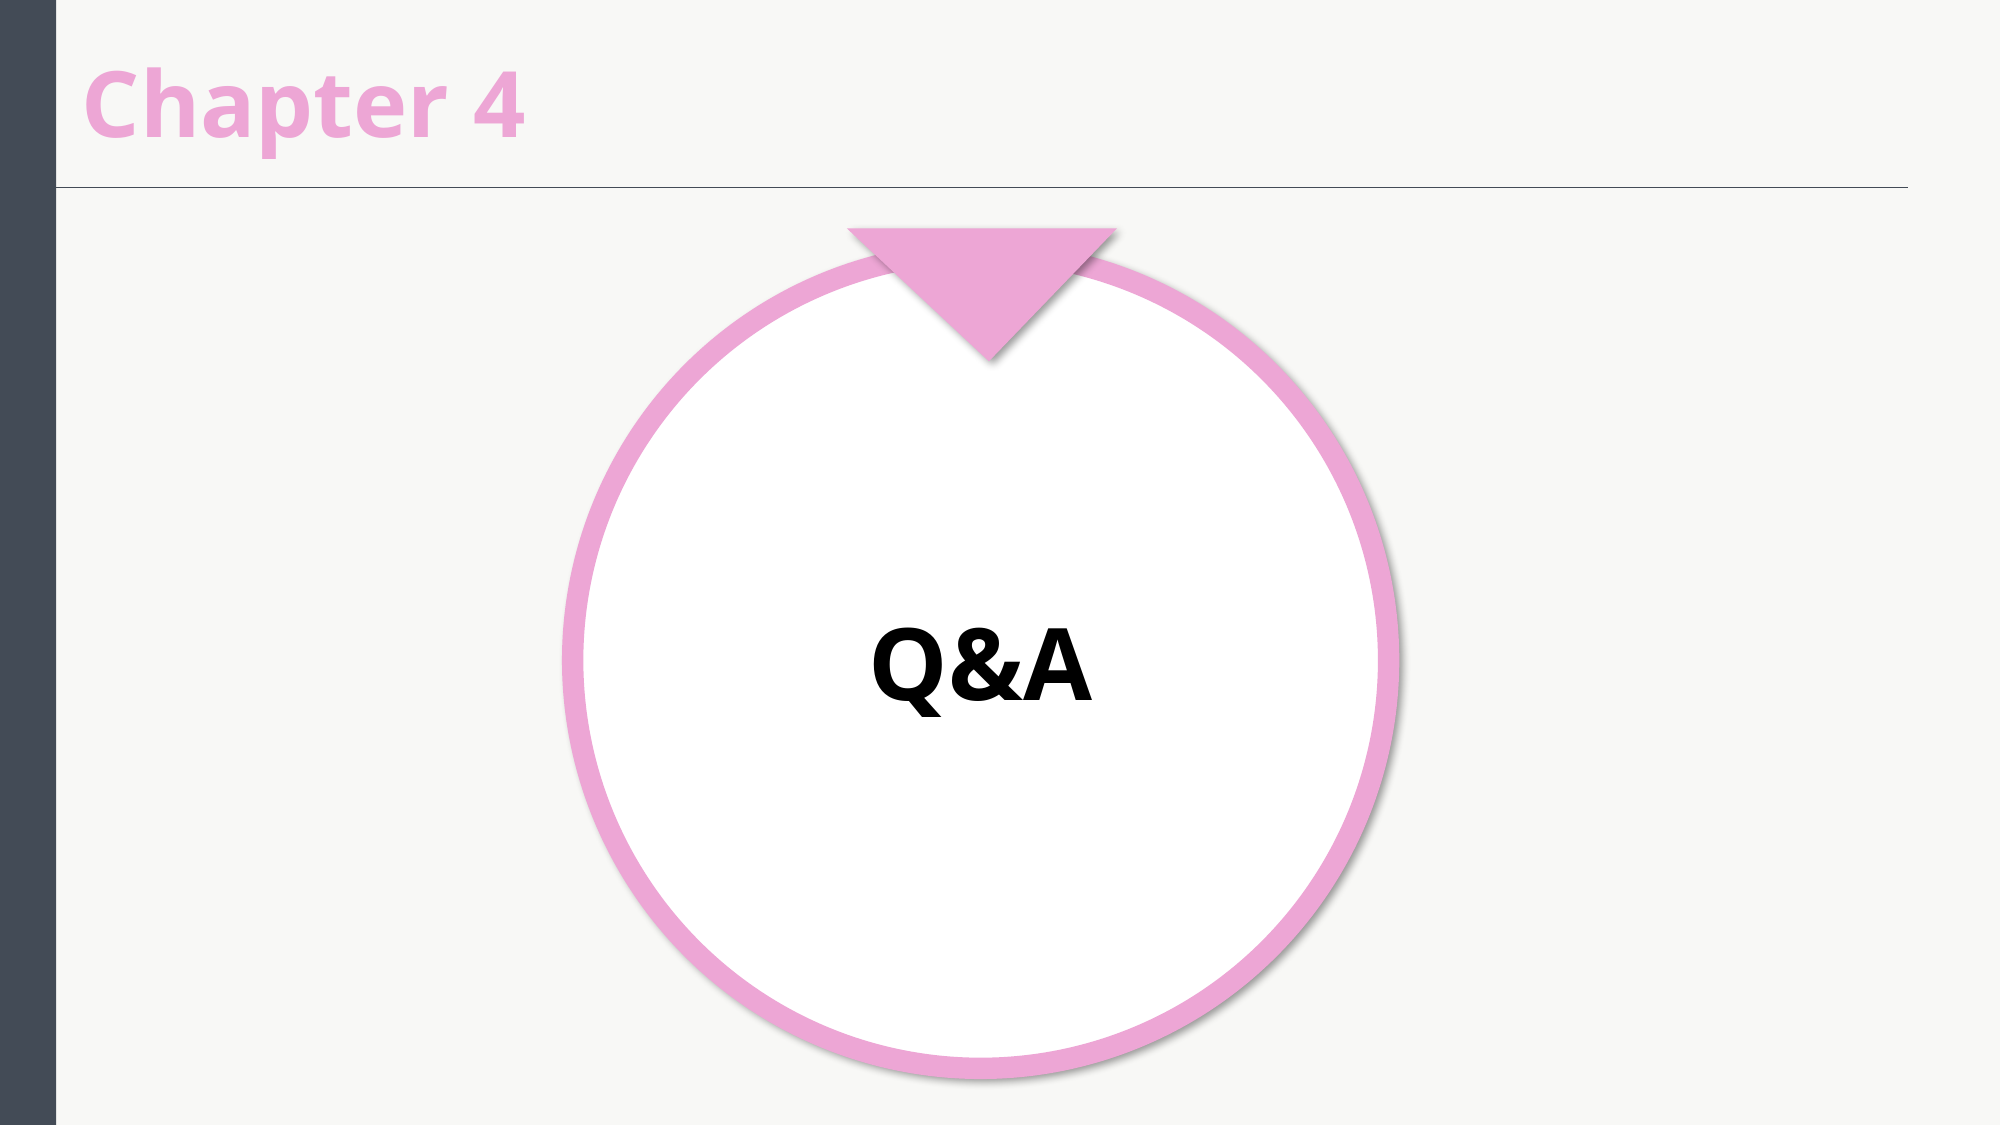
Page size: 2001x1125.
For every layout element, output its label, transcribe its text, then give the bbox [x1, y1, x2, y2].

text_box [0, 0, 57, 1125]
text_box Chapter 4 [66, 38, 541, 163]
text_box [572, 228, 1389, 1069]
